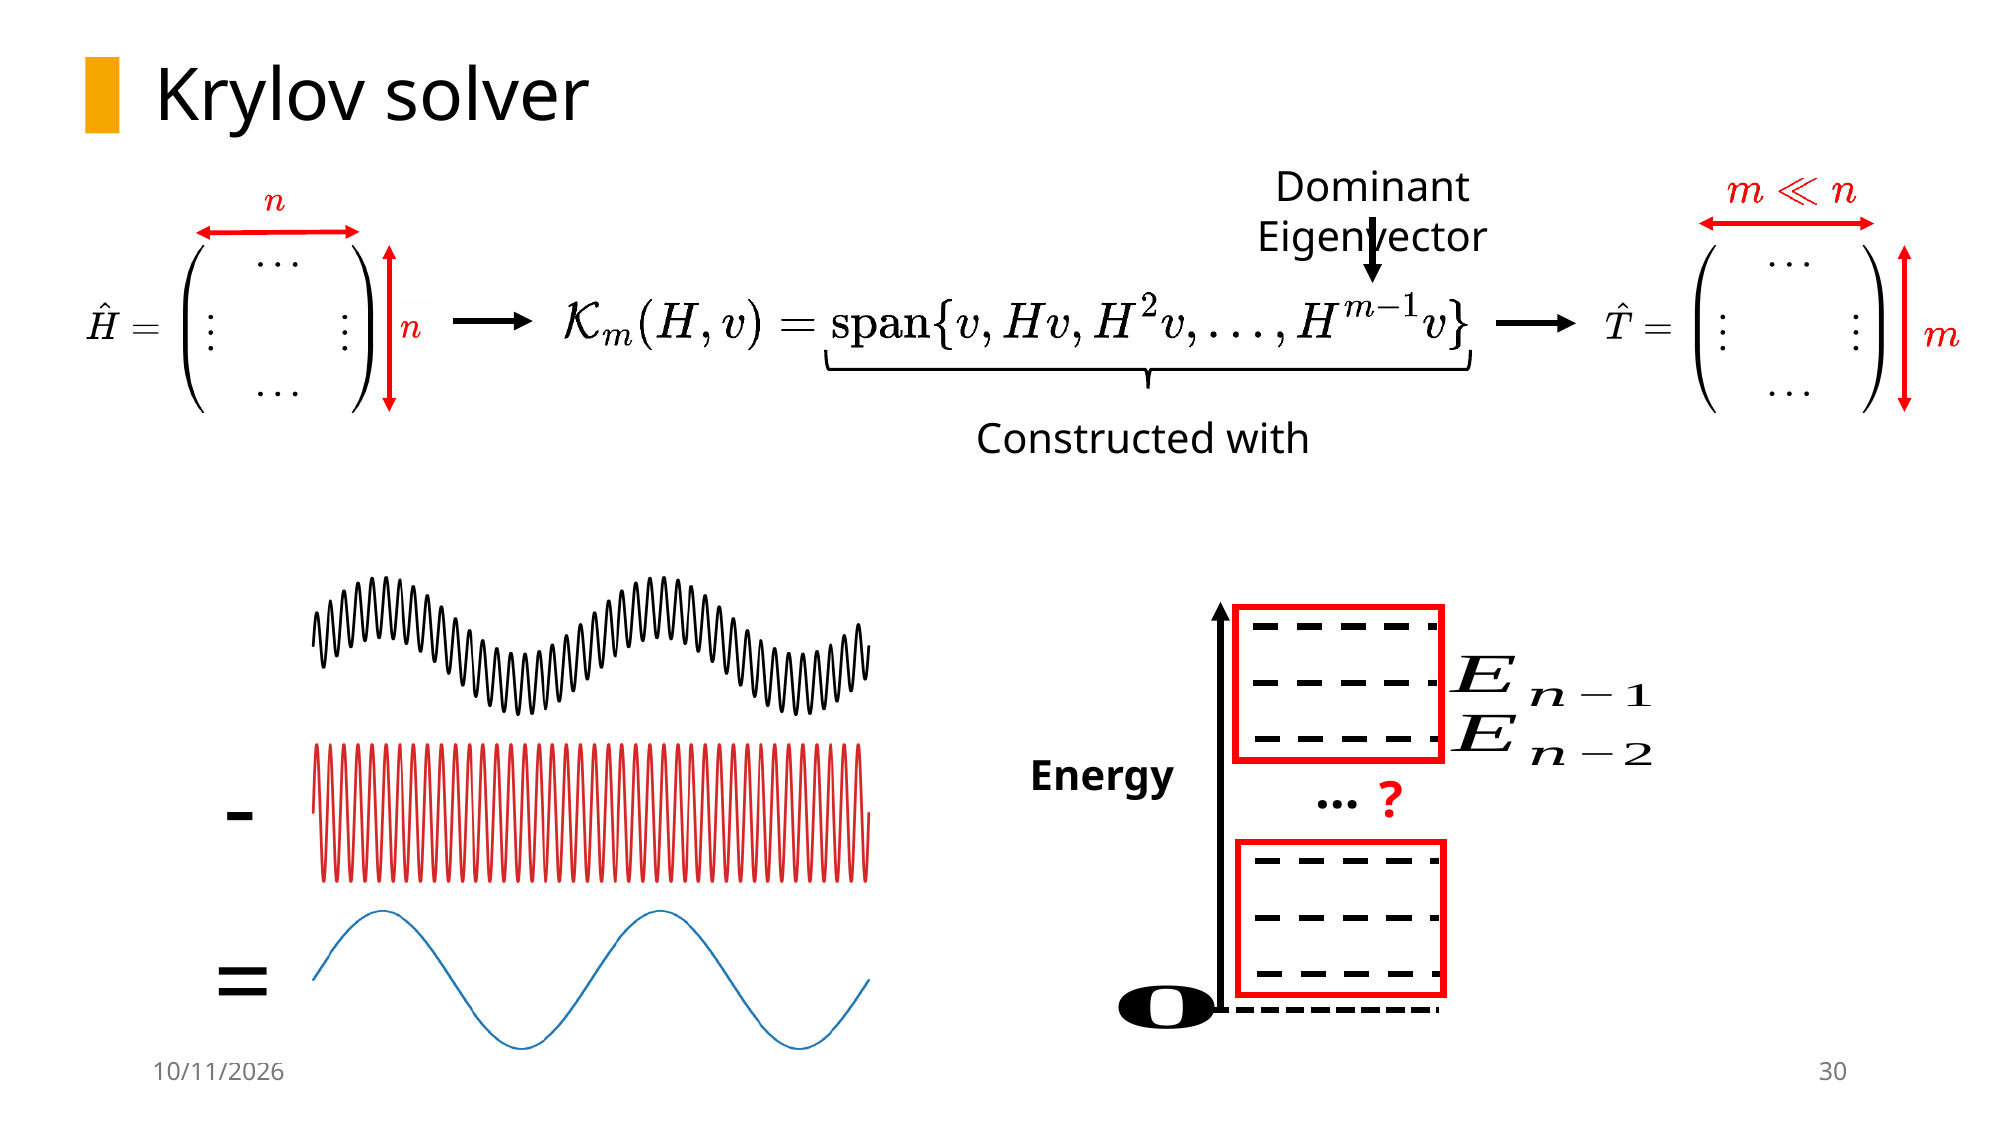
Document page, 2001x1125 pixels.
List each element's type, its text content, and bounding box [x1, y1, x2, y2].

picture [1922, 314, 1960, 357]
text_box [824, 349, 1472, 389]
text_box Krylov solver [139, 0, 1808, 194]
slide_number 30 [1412, 1042, 1863, 1103]
picture [1726, 169, 1858, 214]
text_box Dominant Eigenvector [1157, 152, 1588, 268]
text_box [84, 56, 121, 135]
picture [1604, 244, 1895, 413]
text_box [84, 172, 434, 413]
picture [562, 292, 1471, 350]
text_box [976, 590, 1657, 1052]
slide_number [137, 1042, 588, 1103]
picture [186, 561, 976, 1064]
